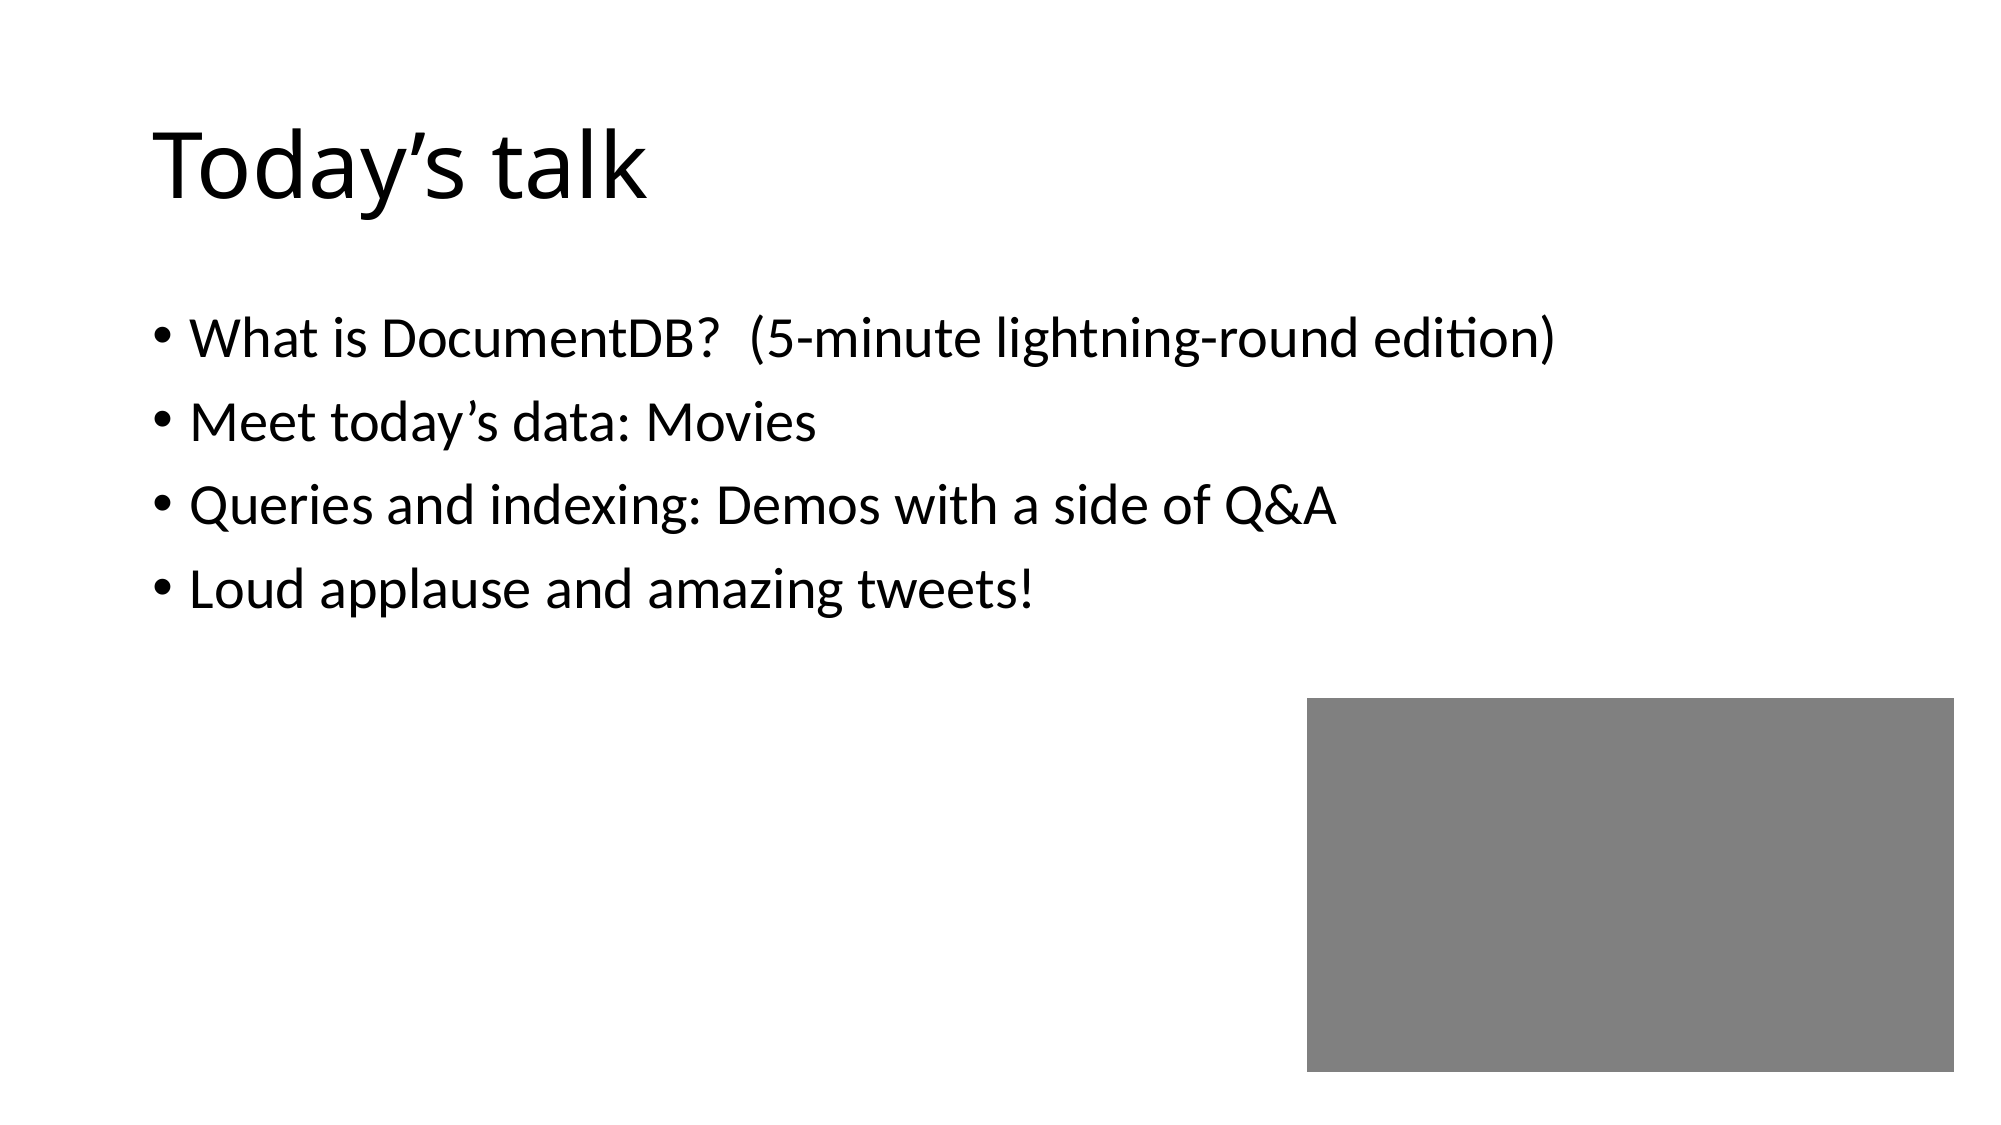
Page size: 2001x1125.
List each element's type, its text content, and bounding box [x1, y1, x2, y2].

list What is DocumentDB? (5-minute lightning-round edition) Meet today’s data: Movies Queries and indexing: Demos with a side of Q&A Loud applause and amazing tweets! [137, 299, 1863, 1014]
text_box [1307, 698, 1954, 1072]
title Today’s talk [137, 59, 1863, 278]
